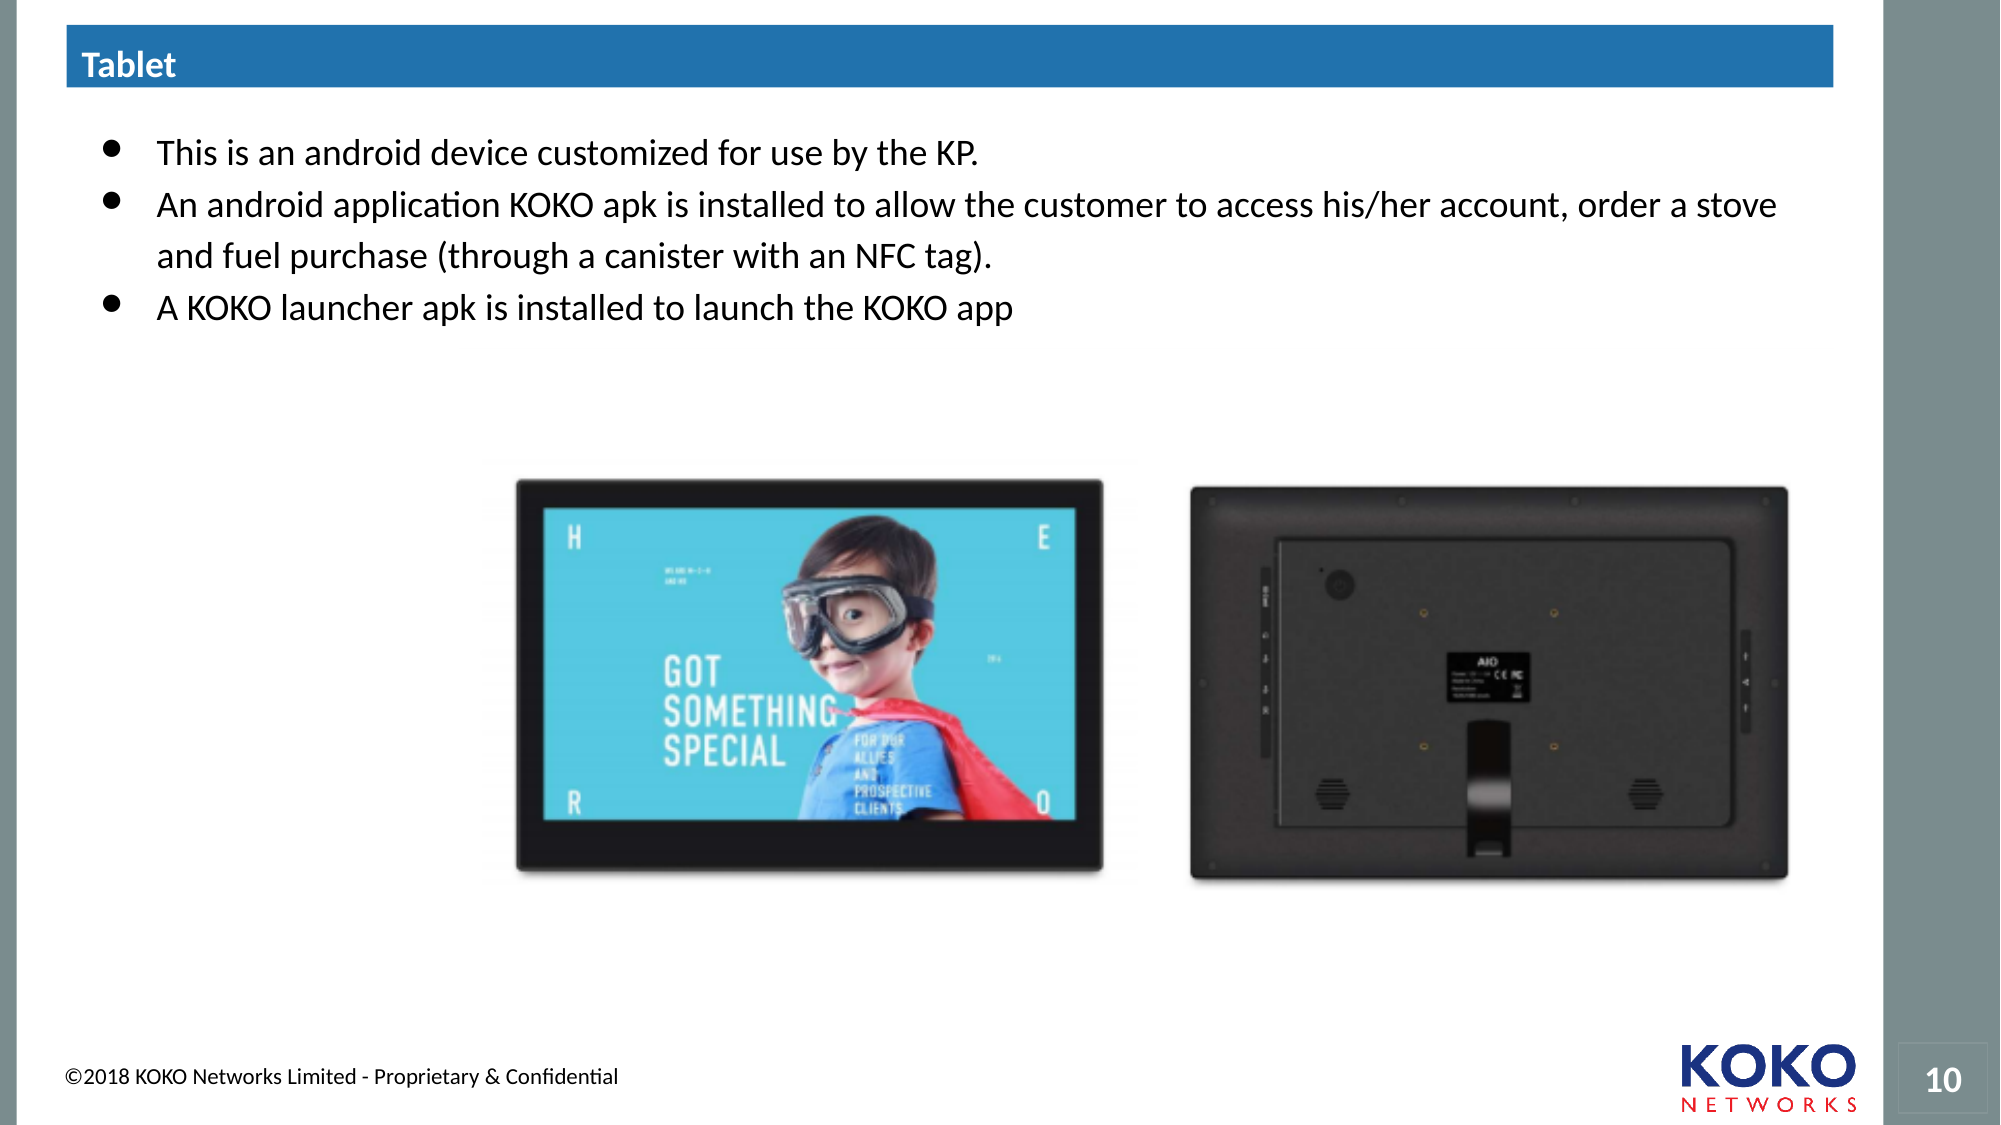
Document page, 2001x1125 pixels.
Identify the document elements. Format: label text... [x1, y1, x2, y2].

picture [1639, 1022, 1896, 1125]
picture [459, 346, 1834, 996]
slide_number ‹#› [1898, 1042, 1988, 1114]
list Tablet [66, 24, 1834, 88]
list This is an android device customized for use by the KP. An android application KOKO apk is installed to allow the customer to access his/her account, order a stove and fuel purchase (through a canister with an NFC tag). A KOKO launcher apk is installed to launch the KOKO app [66, 106, 1834, 996]
